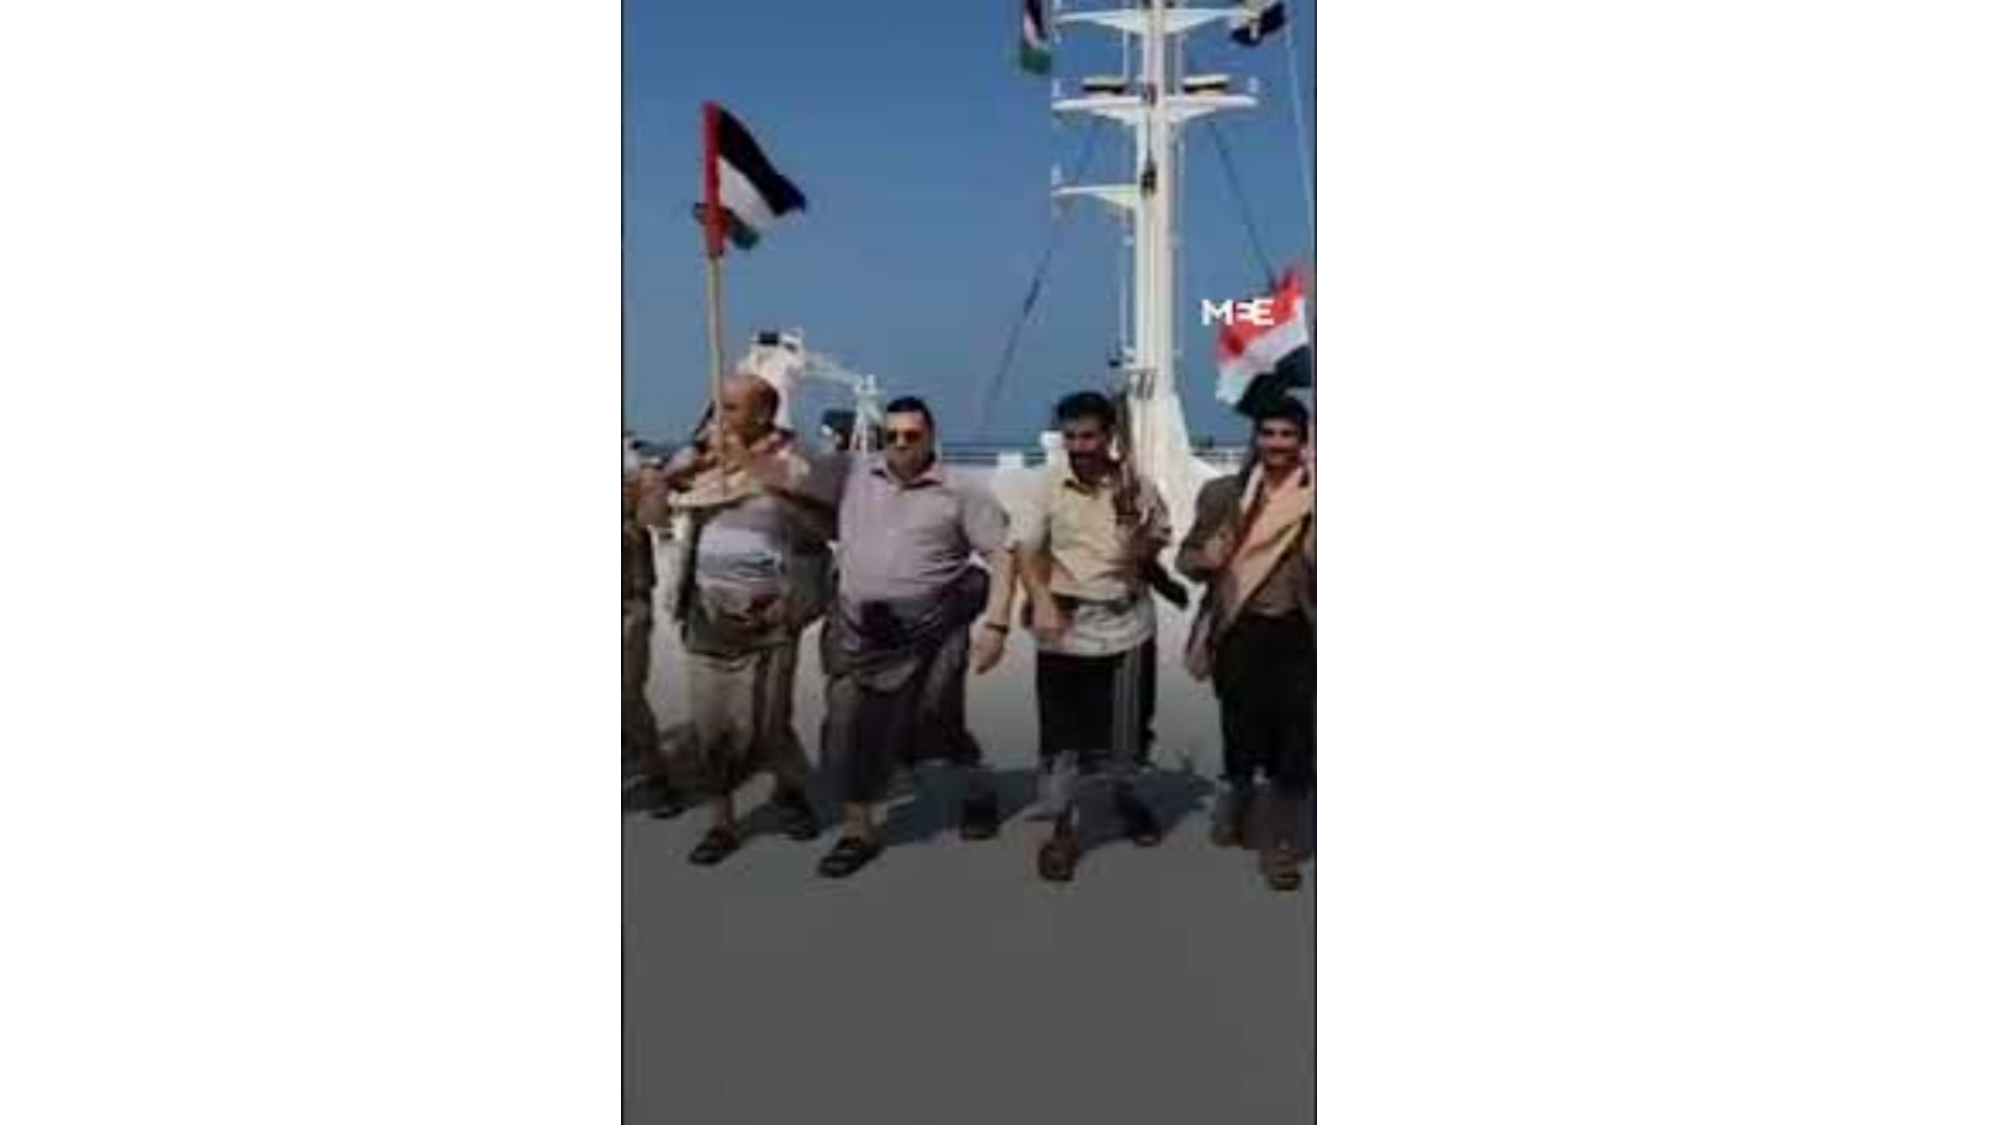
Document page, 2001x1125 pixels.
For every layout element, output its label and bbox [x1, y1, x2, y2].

text_box [620, 0, 1319, 1125]
